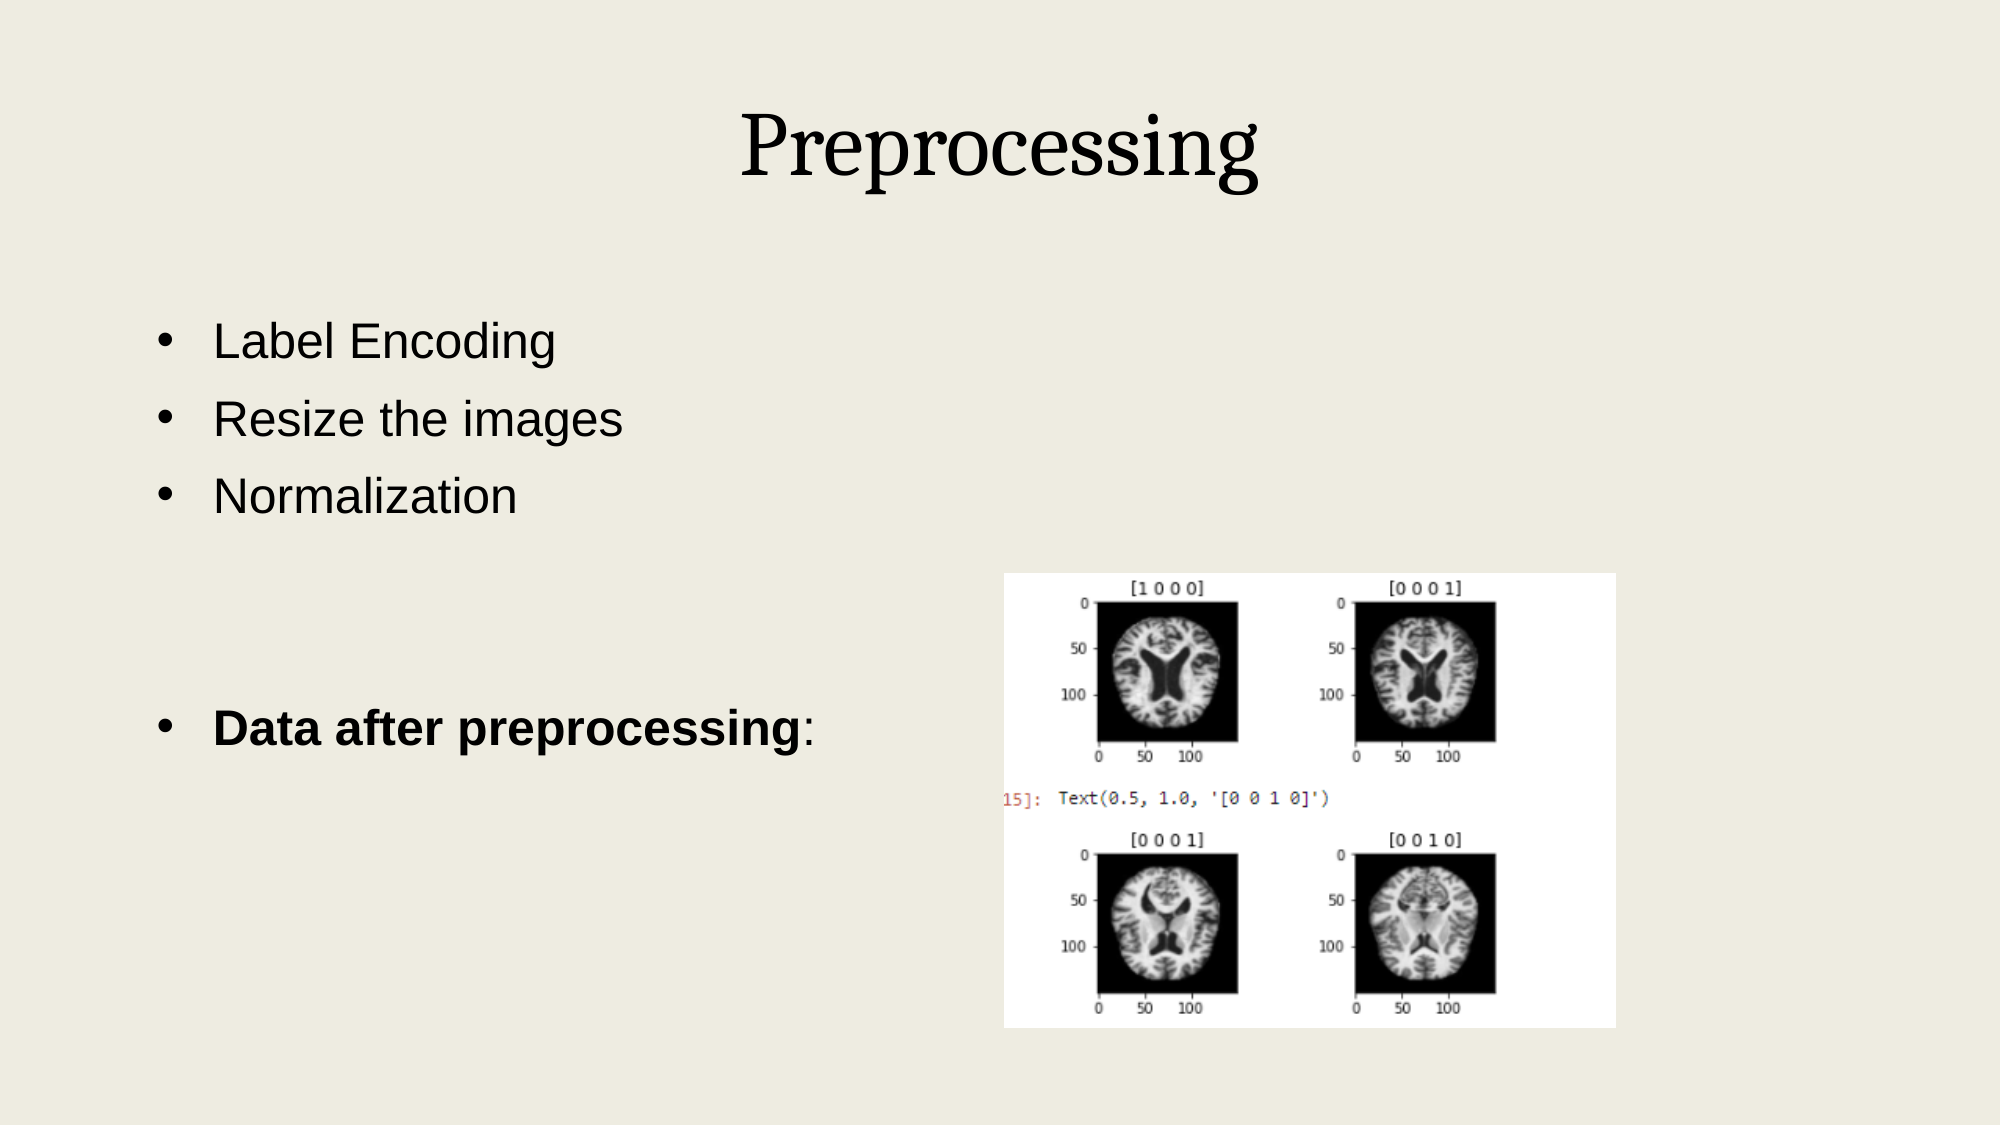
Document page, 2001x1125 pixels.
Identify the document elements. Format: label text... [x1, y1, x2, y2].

text_box Label Encoding Resize the images Normalization Data after preprocessing: [123, 232, 1616, 763]
picture [1004, 573, 1616, 1029]
title Preprocessing [99, 45, 1900, 233]
